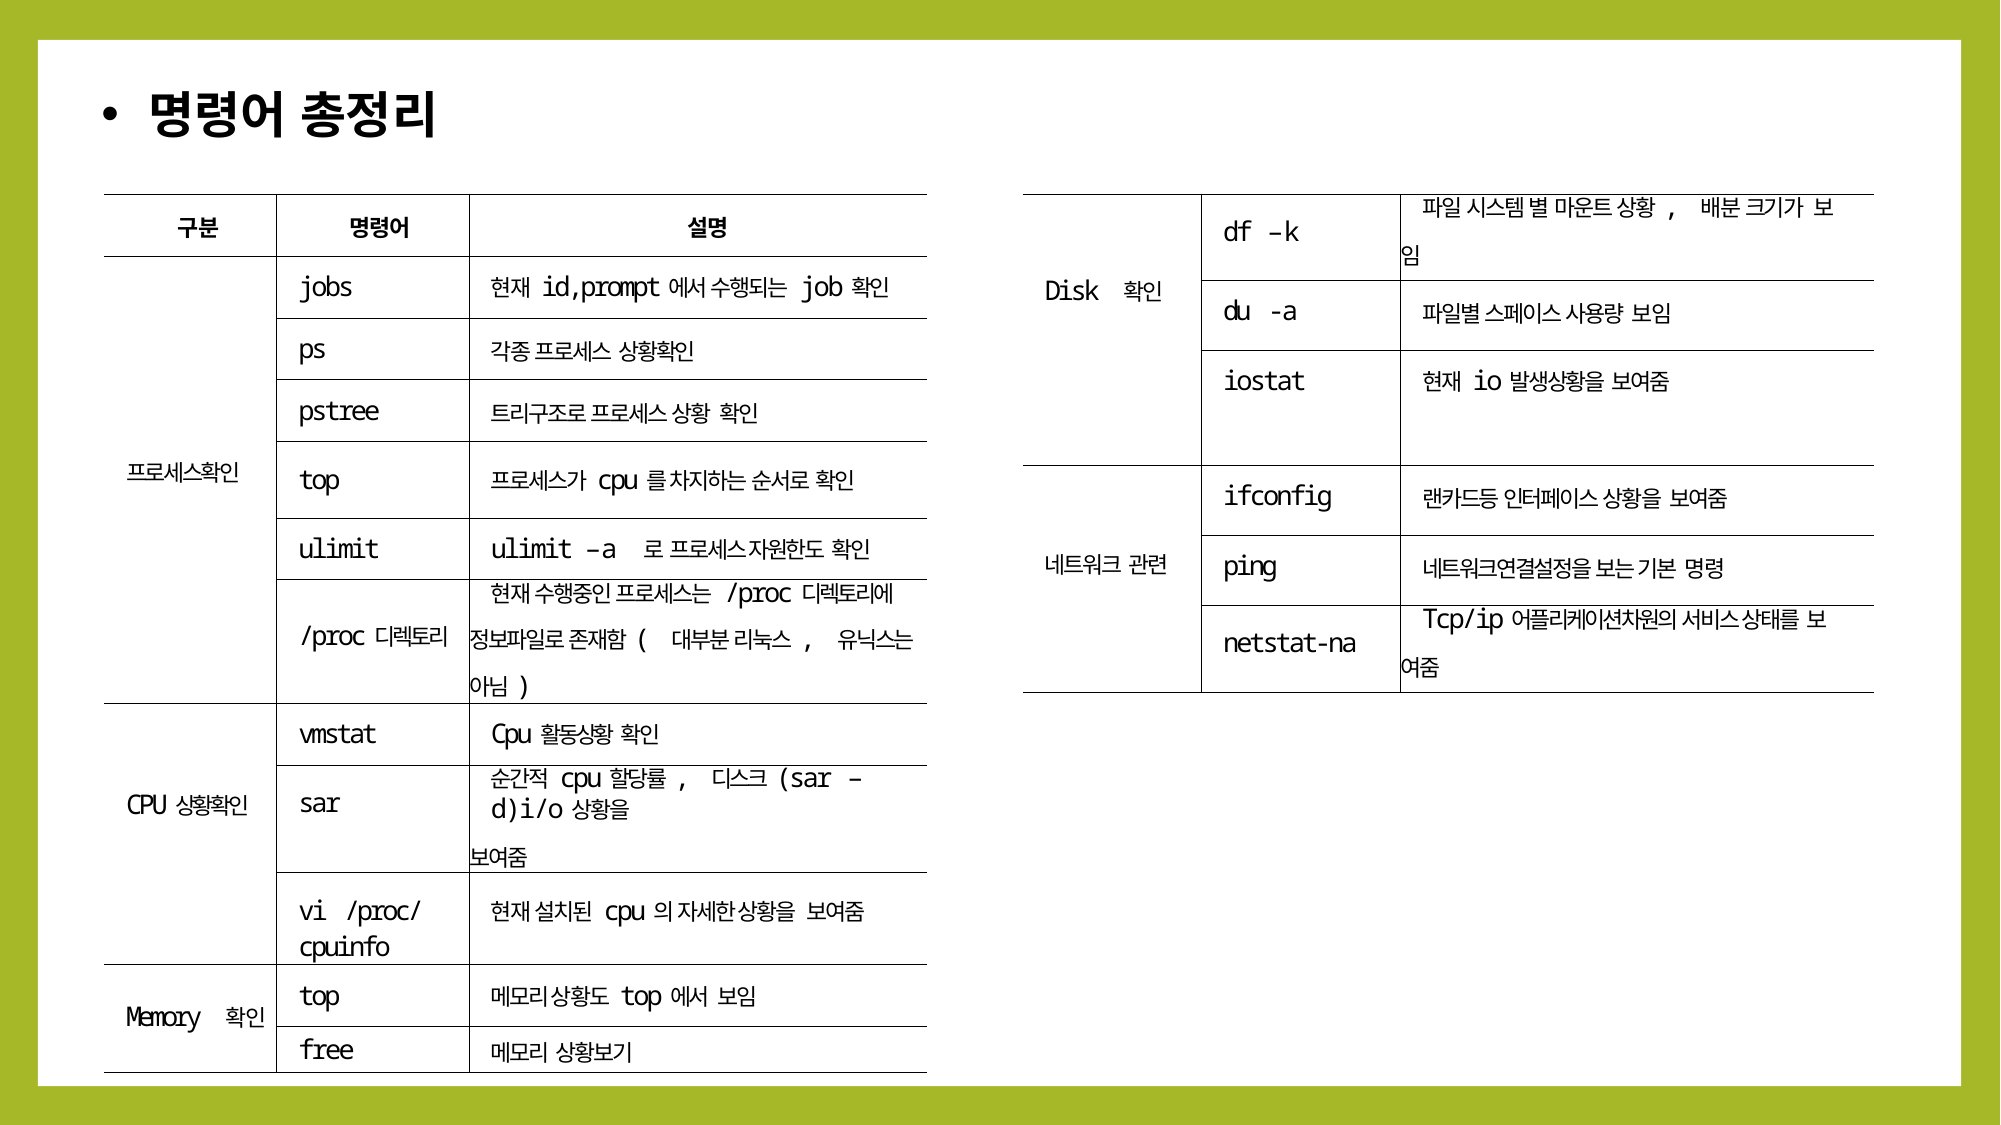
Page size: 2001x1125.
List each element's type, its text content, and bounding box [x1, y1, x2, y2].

table_cell Tcp/ip어플리케이션차원의 서비스 상태를 보 여줌 [1401, 606, 1874, 692]
table_cell ps [277, 319, 469, 379]
table_cell 순간적 cpu할당률, 디스크(sar –d)i/o상황을 보여줌 [470, 766, 927, 872]
table_header 설명 [470, 195, 927, 256]
text_box 명령어 총정리 [86, 76, 1252, 151]
table_cell 메모리 상황도 top에서 보임 [470, 965, 927, 1026]
table_cell ping [1202, 536, 1400, 605]
table_cell ifconfig [1202, 466, 1400, 535]
table_cell jobs [277, 257, 469, 318]
table_cell ulimit [277, 519, 469, 579]
table_header 명령어 [277, 195, 469, 256]
table_header 구분 [104, 195, 276, 256]
table_cell 랜카드등 인터페이스 상황을 보여줌 [1401, 466, 1874, 535]
table_cell iostat [1202, 351, 1400, 465]
table_header Disk 확인 [1023, 195, 1201, 465]
table_cell CPU상황확인 [104, 704, 276, 964]
table_cell top [277, 965, 469, 1026]
table_cell 파일별 스페이스 사용량 보임 [1401, 281, 1874, 350]
table_cell sar [277, 766, 469, 872]
table_cell 네트워크연결설정을 보는 기본 명령 [1401, 536, 1874, 605]
table_cell 프로세스가 cpu를 차지하는 순서로 확인 [470, 442, 927, 518]
table_cell 각종 프로세스 상황확인 [470, 319, 927, 379]
table_cell vmstat [277, 704, 469, 765]
table_cell pstree [277, 380, 469, 441]
table_cell 현재 수행중인 프로세스는 /proc디렉토리에 정보파일로 존재함( 대부분 리눅스, 유닉스는 아님) [470, 580, 927, 703]
table_cell Memory 확인 [104, 965, 276, 1072]
table_cell 현재 io발생상황을 보여줌 [1401, 351, 1874, 465]
table_cell 현재 설치된 cpu의 자세한 상황을 보여줌 [470, 873, 927, 964]
table_cell 메모리 상황보기 [470, 1027, 927, 1072]
table_cell free [277, 1027, 469, 1072]
table_cell 현재 id,prompt에서 수행되는 job확인 [470, 257, 927, 318]
table_cell vi /proc/cpuinfo [277, 873, 469, 964]
table_cell /proc디렉토리 [277, 580, 469, 703]
table_cell Cpu활동상황 확인 [470, 704, 927, 765]
table_cell netstat-na [1202, 606, 1400, 692]
table_cell 네트워크 관련 [1023, 466, 1201, 692]
table_cell 트리구조로 프로세스 상황 확인 [470, 380, 927, 441]
table_cell 프로세스확인 [104, 257, 276, 703]
table_cell du -a [1202, 281, 1400, 350]
table_cell ulimit –a 로 프로세스 자원한도 확인 [470, 519, 927, 579]
table_header df –k [1202, 195, 1400, 280]
table_header 파일 시스템 별 마운트 상황, 배분 크기가 보 임 [1401, 195, 1874, 280]
table_cell top [277, 442, 469, 518]
